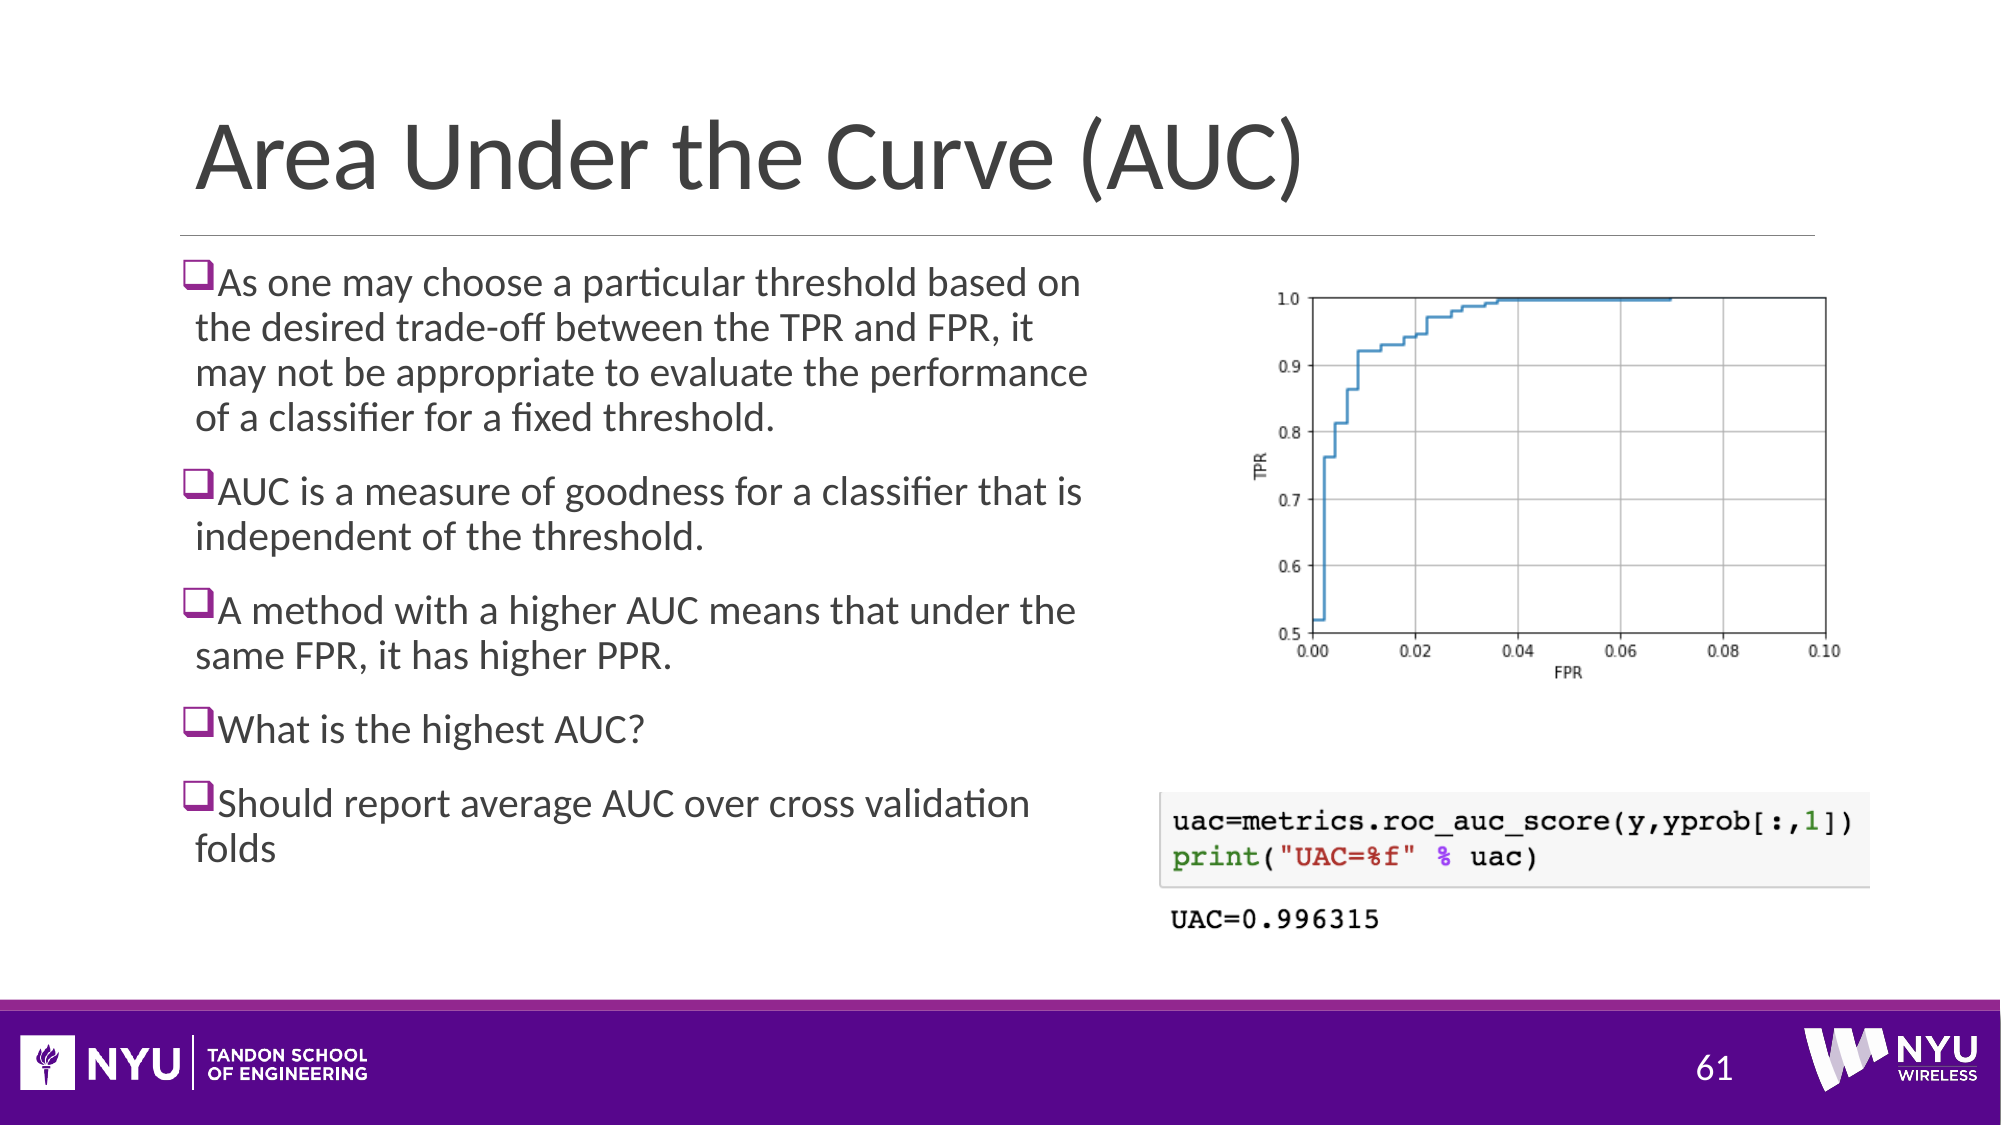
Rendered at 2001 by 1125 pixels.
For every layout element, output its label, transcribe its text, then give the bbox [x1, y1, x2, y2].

slide_number 61 [1533, 1035, 1749, 1096]
picture [1158, 791, 1871, 947]
title Area Under the Curve (AUC) [180, 47, 1830, 218]
picture [1244, 282, 1853, 692]
list As one may choose a particular threshold based on the desired trade-off between the TPR and FPR, it may not be appropriate to evaluate the performance of a classifier for a fixed threshold. AUC is a measure of goodness for a classifier that is independent of the threshold. A method with a higher AUC means that under the same FPR, it has higher PPR. What is the highest AUC? Should report average AUC over cross validation folds [180, 252, 1110, 947]
